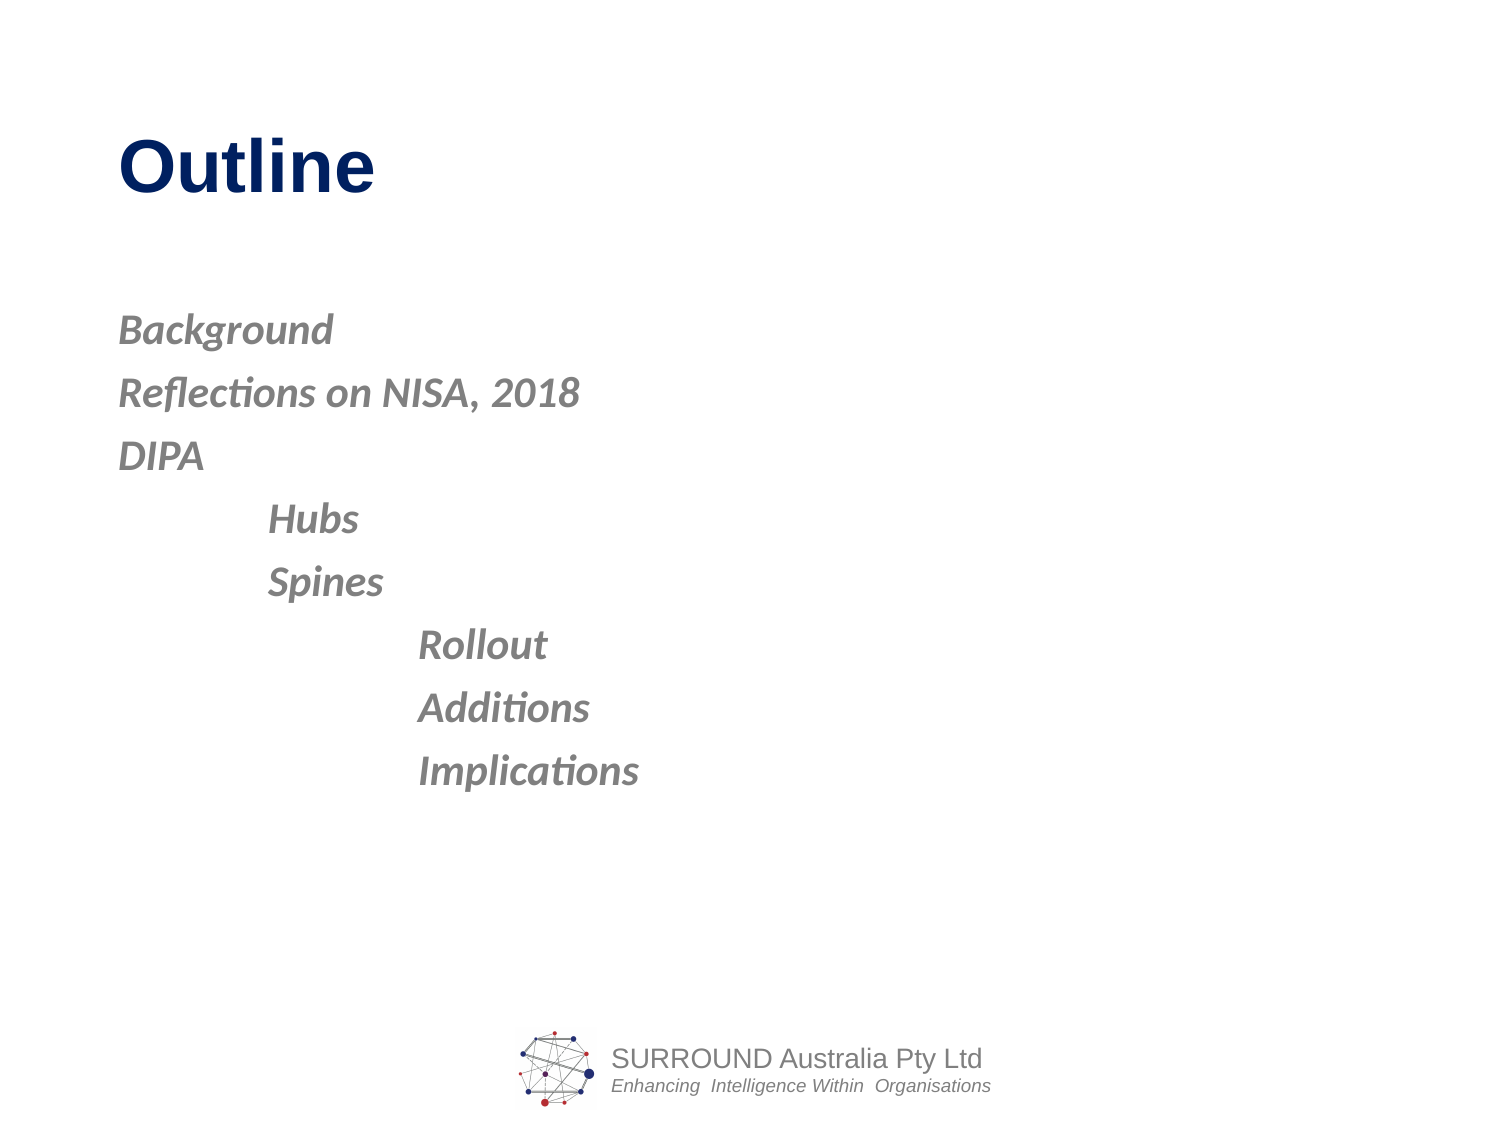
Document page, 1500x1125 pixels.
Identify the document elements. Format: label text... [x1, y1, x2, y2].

title Outline [103, 59, 1397, 278]
picture [515, 1027, 597, 1110]
list Background Reflections on NISA, 2018 DIPA Hubs Spines Rollout Additions Implications [103, 299, 1397, 1014]
